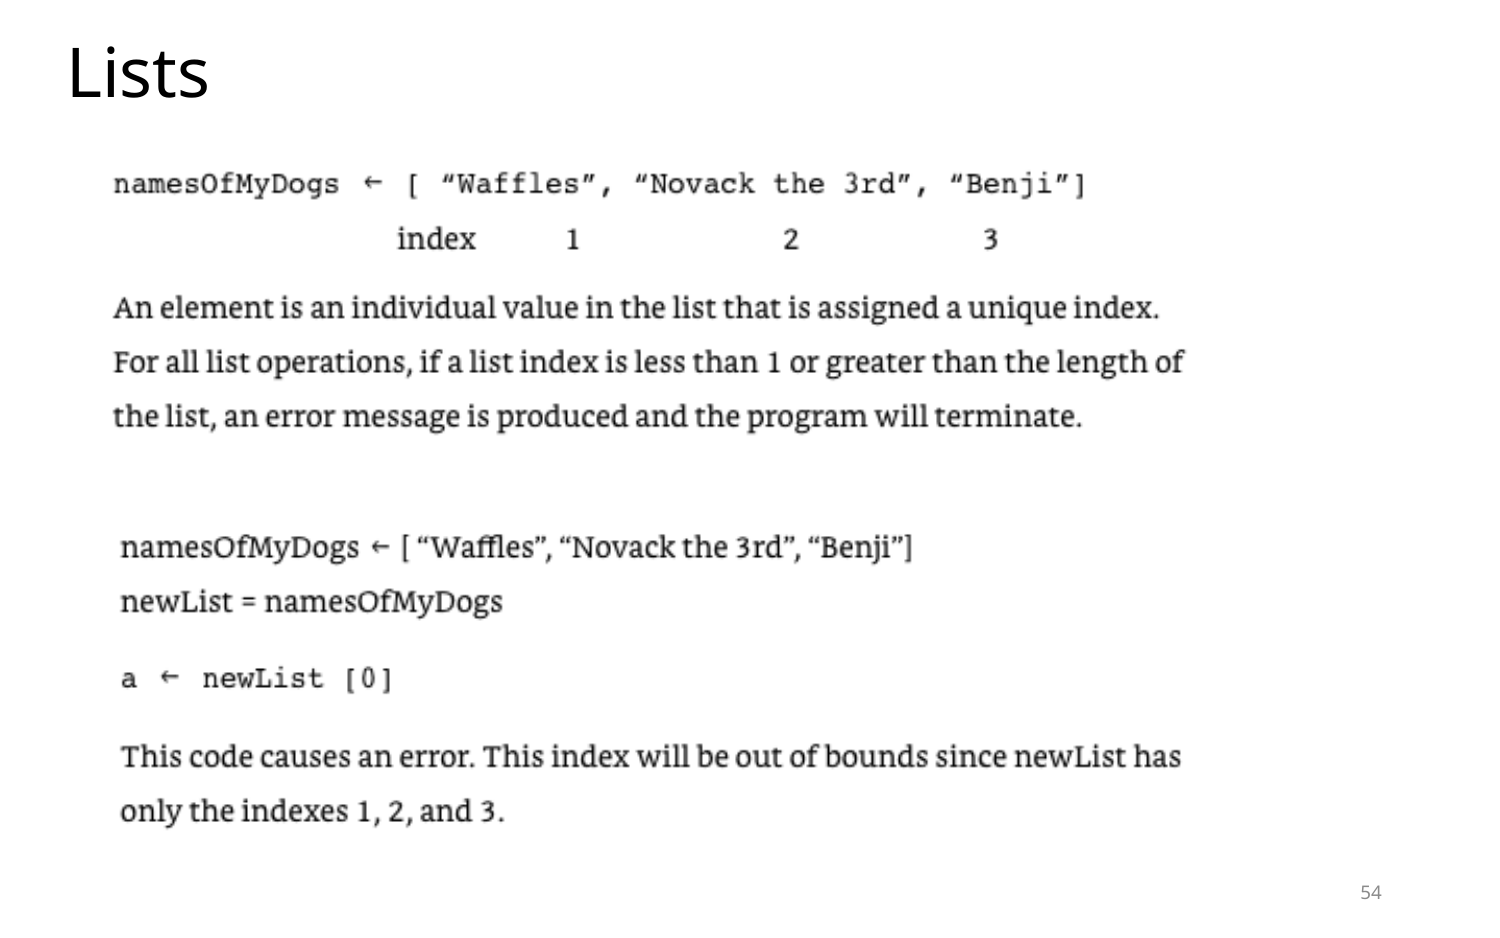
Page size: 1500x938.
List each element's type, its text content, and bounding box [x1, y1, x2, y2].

title Lists [51, 12, 1345, 138]
picture [79, 512, 1239, 845]
slide_number 54 [1059, 868, 1397, 919]
picture [50, 137, 1229, 469]
